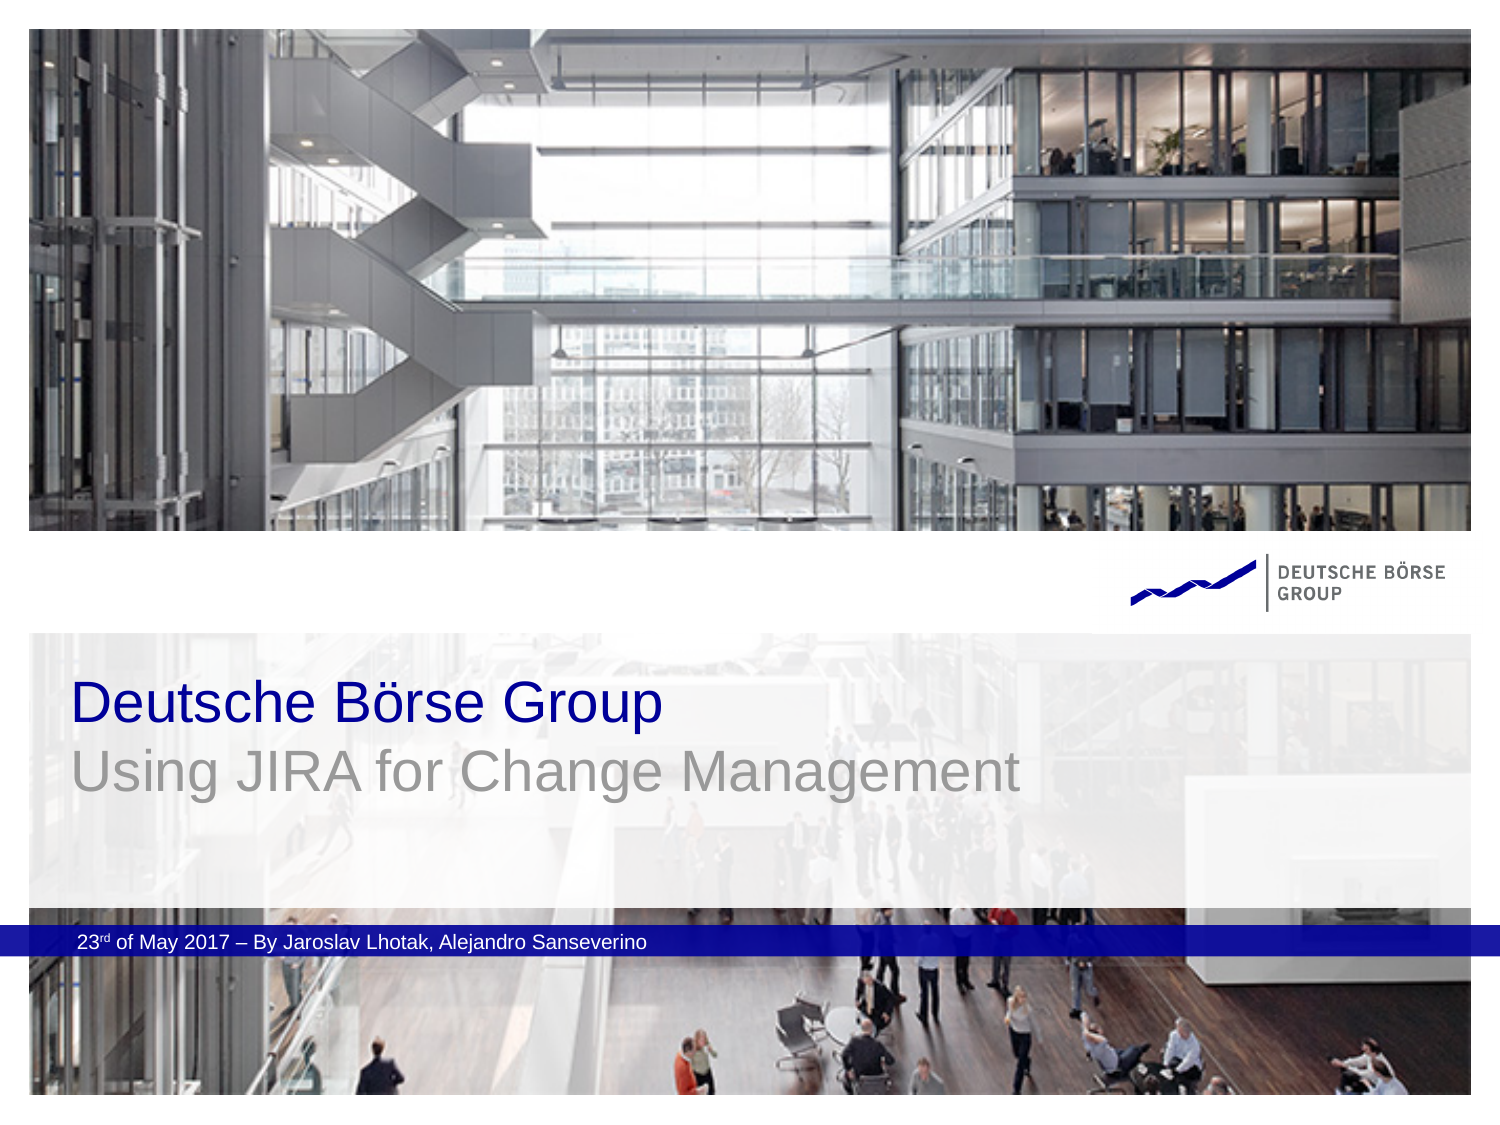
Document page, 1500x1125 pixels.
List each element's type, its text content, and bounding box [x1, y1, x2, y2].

picture [29, 908, 1471, 925]
picture [29, 29, 1483, 634]
title Deutsche Börse Group [53, 656, 1471, 725]
picture [29, 957, 1471, 1095]
list 23rd of May 2017 – By Jaroslav Lhotak, Alejandro Sanseverino [0, 925, 1500, 957]
subtitle Using JIRA for Change Management [53, 725, 1471, 897]
